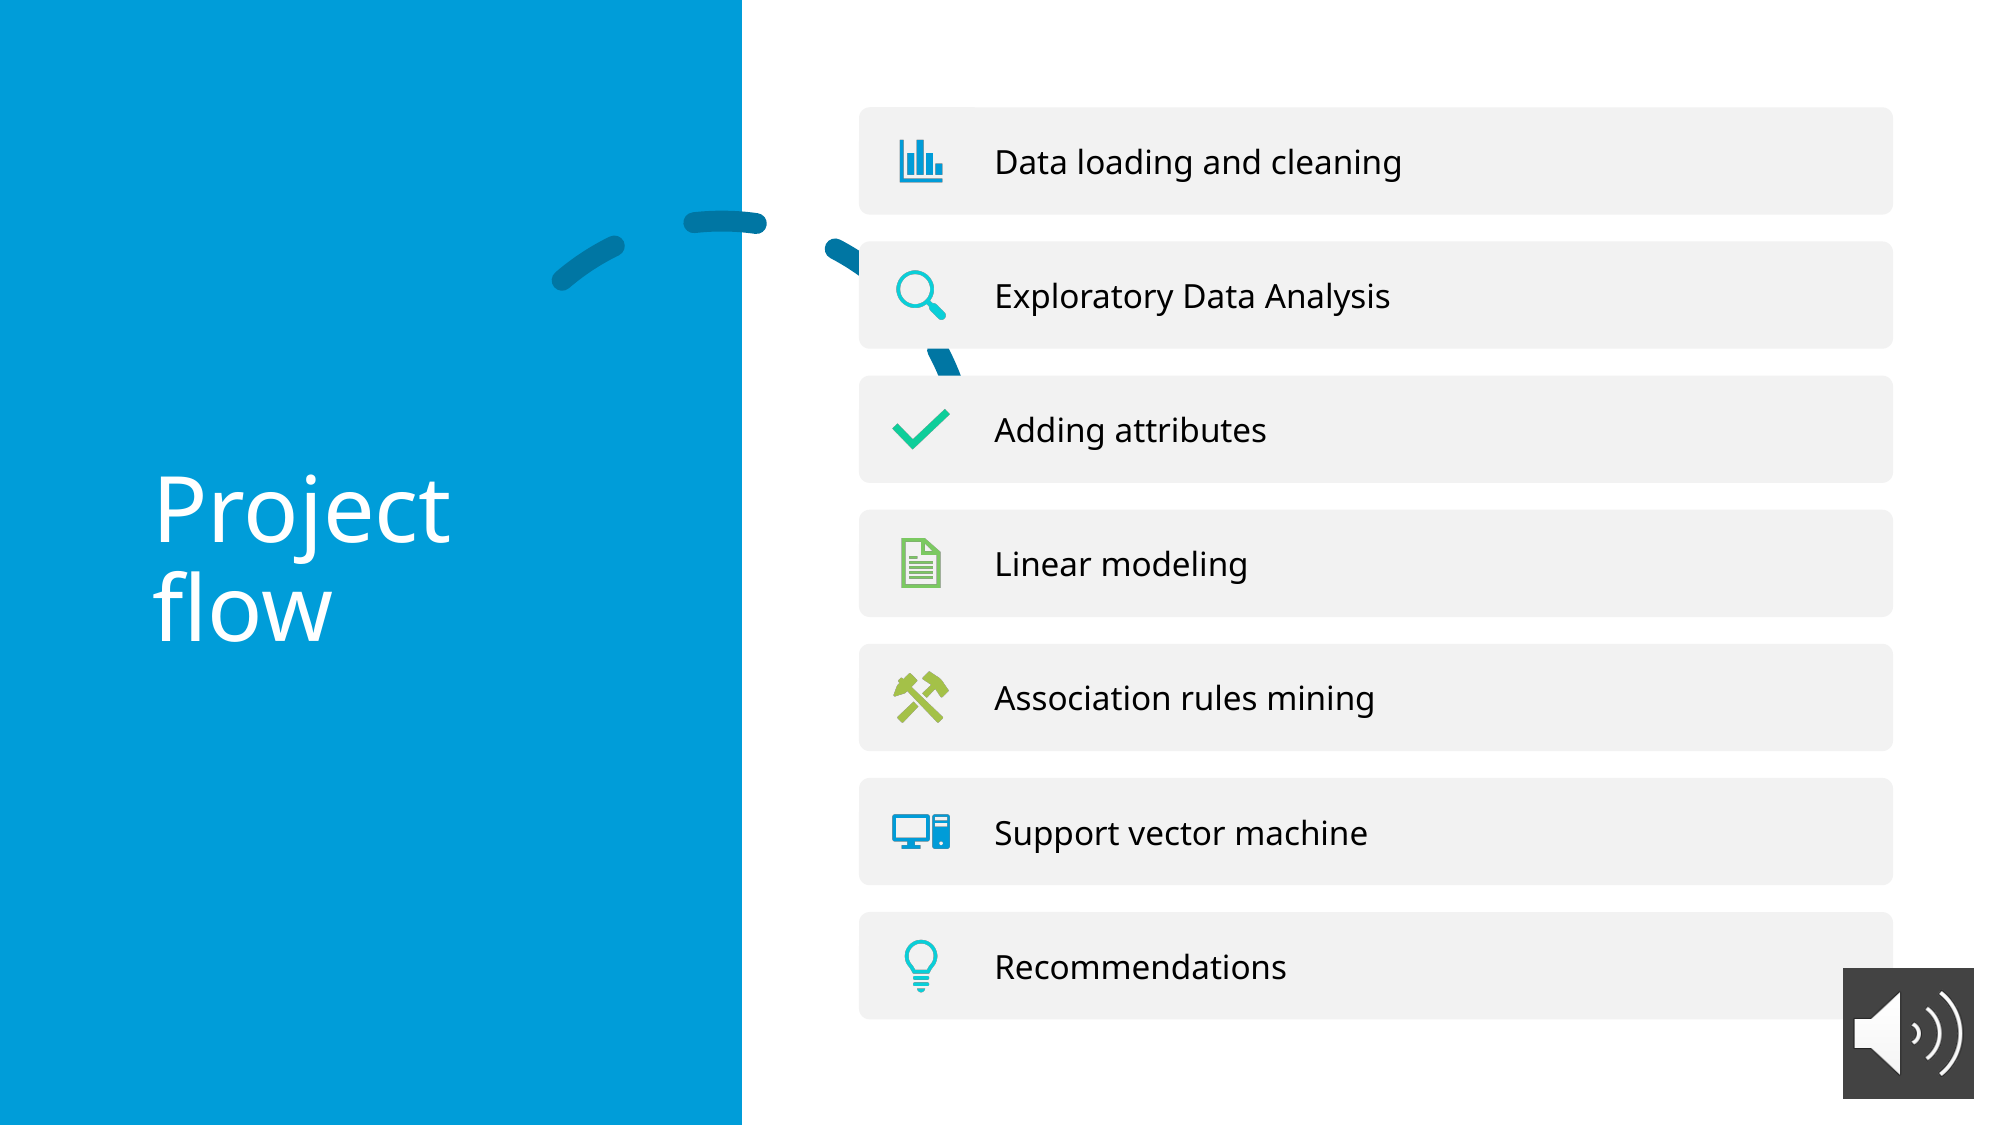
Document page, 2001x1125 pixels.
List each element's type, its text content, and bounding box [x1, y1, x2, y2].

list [858, 107, 1894, 1020]
text_box [743, 0, 2000, 1125]
title Project flow [137, 105, 622, 1020]
picture [1841, 966, 1975, 1100]
text_box [0, 0, 743, 1125]
text_box [622, 220, 858, 467]
